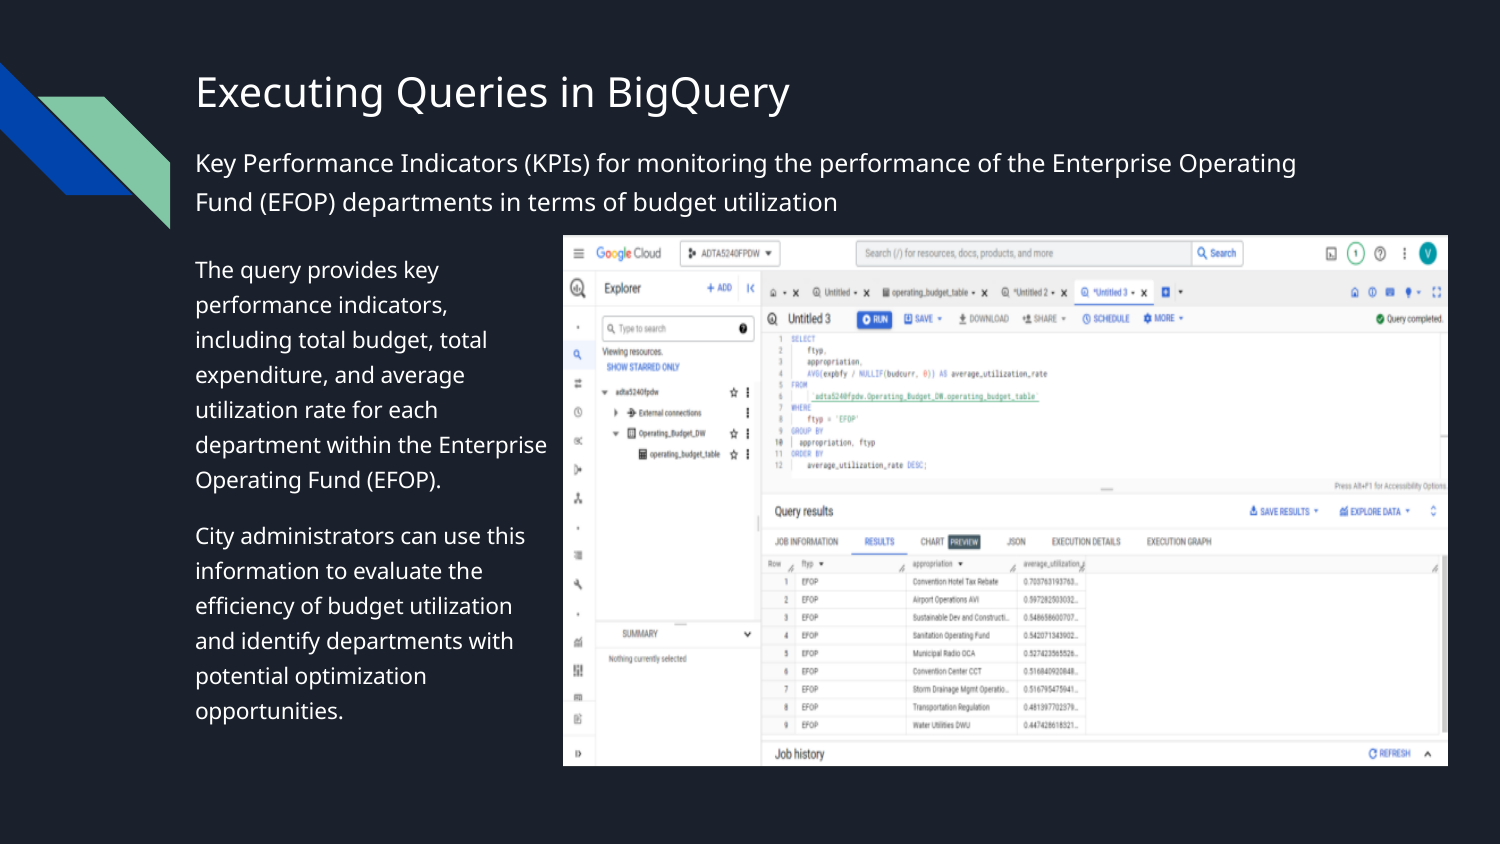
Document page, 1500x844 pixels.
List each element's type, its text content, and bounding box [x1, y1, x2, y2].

list The query provides key performance indicators, including total budget, total expenditure, and average utilization rate for each department within the Enterprise Operating Fund (EFOP). City administrators can use this information to evaluate the efficiency of budget utilization and identify departments with potential optimization opportunities. [180, 235, 561, 755]
picture [563, 234, 1448, 769]
title Executing Queries in BigQuery Key Performance Indicators (KPIs) for monitoring the performance of the Enterprise Operating Fund (EFOP) departments in terms of budget utilization [180, 40, 1335, 235]
